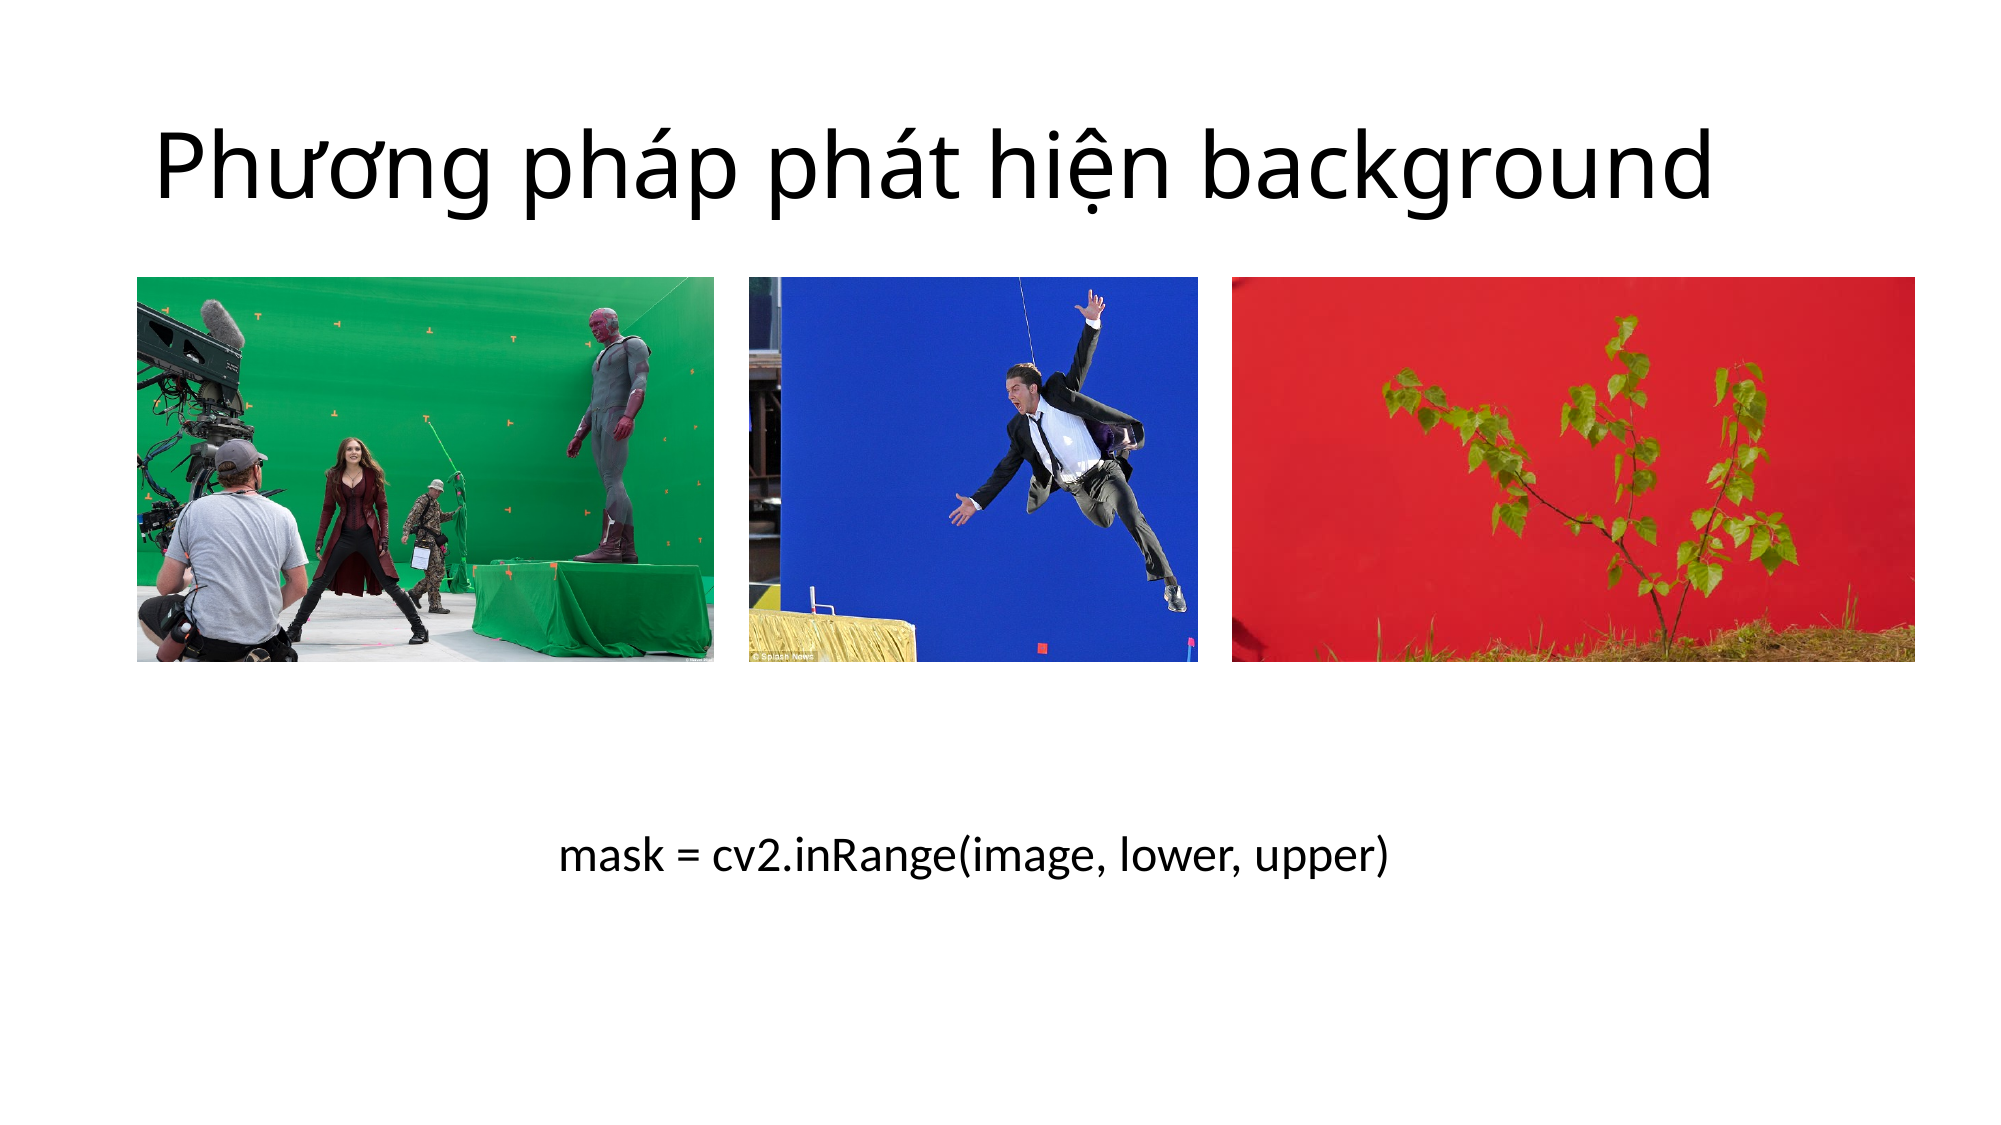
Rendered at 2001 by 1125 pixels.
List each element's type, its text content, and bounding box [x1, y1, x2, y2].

picture [1232, 277, 1915, 662]
title Phương pháp phát hiện background [137, 59, 1863, 278]
text_box mask = cv2.inRange(image, lower, upper) [544, 814, 1415, 889]
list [137, 277, 714, 662]
picture [749, 277, 1198, 662]
